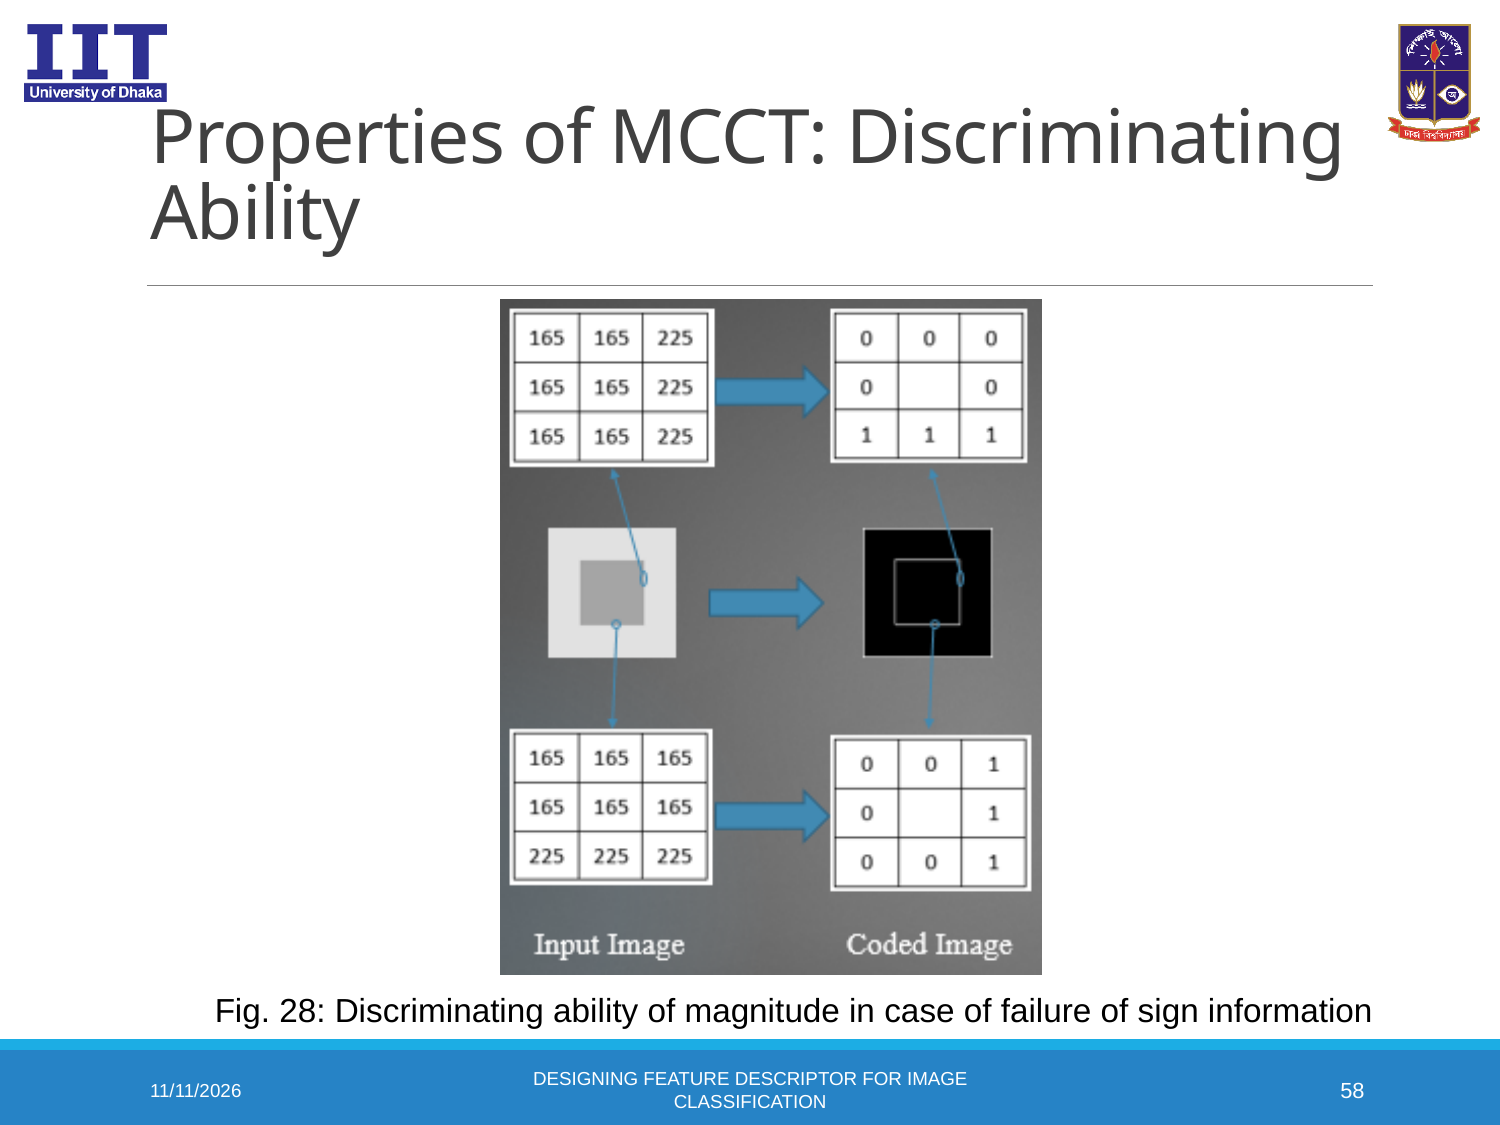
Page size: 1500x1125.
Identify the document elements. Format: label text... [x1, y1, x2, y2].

text_box Fig. 28: Discriminating ability of magnitude in case of failure of sign information [199, 981, 1413, 1037]
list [499, 299, 1042, 976]
picture [24, 24, 167, 103]
footer Designing Feature Descriptor for Image Classification [453, 1059, 1047, 1120]
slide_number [135, 1059, 440, 1120]
title Properties of MCCT: Discriminating Ability [135, 84, 1373, 263]
picture [1386, 24, 1480, 143]
slide_number 58 [1218, 1059, 1380, 1120]
